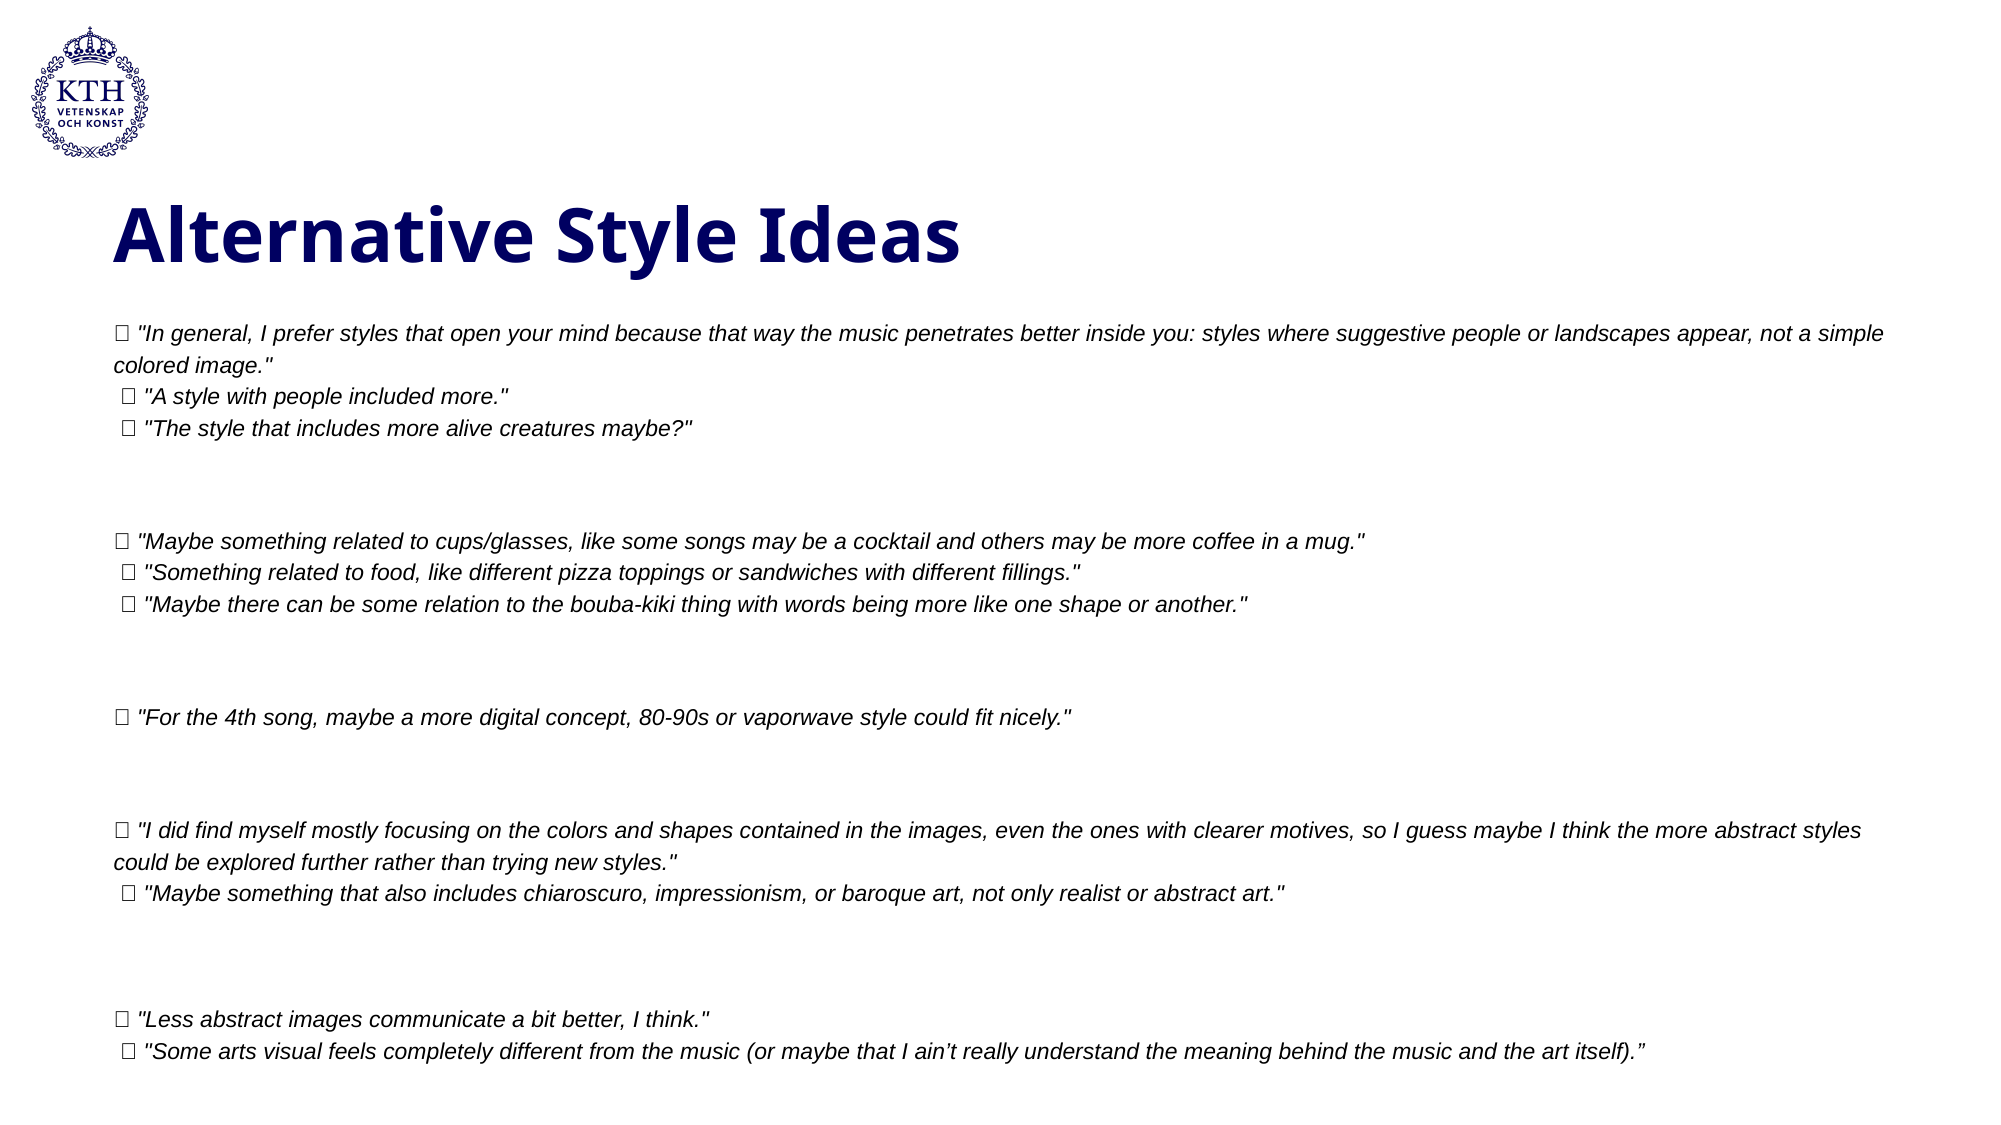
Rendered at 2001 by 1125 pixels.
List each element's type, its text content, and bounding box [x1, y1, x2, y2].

list 💬 "In general, I prefer styles that open your mind because that way the music penetrates better inside you: styles where suggestive people or landscapes appear, not a simple colored image." 💬 "A style with people included more." 💬 "The style that includes more alive creatures maybe?" 💬 "Maybe something related to cups/glasses, like some songs may be a cocktail and others may be more coffee in a mug." 💬 "Something related to food, like different pizza toppings or sandwiches with different fillings." 💬 "Maybe there can be some relation to the bouba-kiki thing with words being more like one shape or another." 💬 "For the 4th song, maybe a more digital concept, 80-90s or vaporwave style could fit nicely." 💬 "I did find myself mostly focusing on the colors and shapes contained in the images, even the ones with clearer motives, so I guess maybe I think the more abstract styles could be explored further rather than trying new styles." 💬 "Maybe something that also includes chiaroscuro, impressionism, or baroque art, not only realist or abstract art." 💬 "Less abstract images communicate a bit better, I think." 💬 "Some arts visual feels completely different from the music (or maybe that I ain’t really understand the meaning behind the music and the art itself).” [98, 307, 1902, 1090]
title Alternative Style Ideas [98, 179, 1902, 273]
picture [31, 26, 149, 158]
